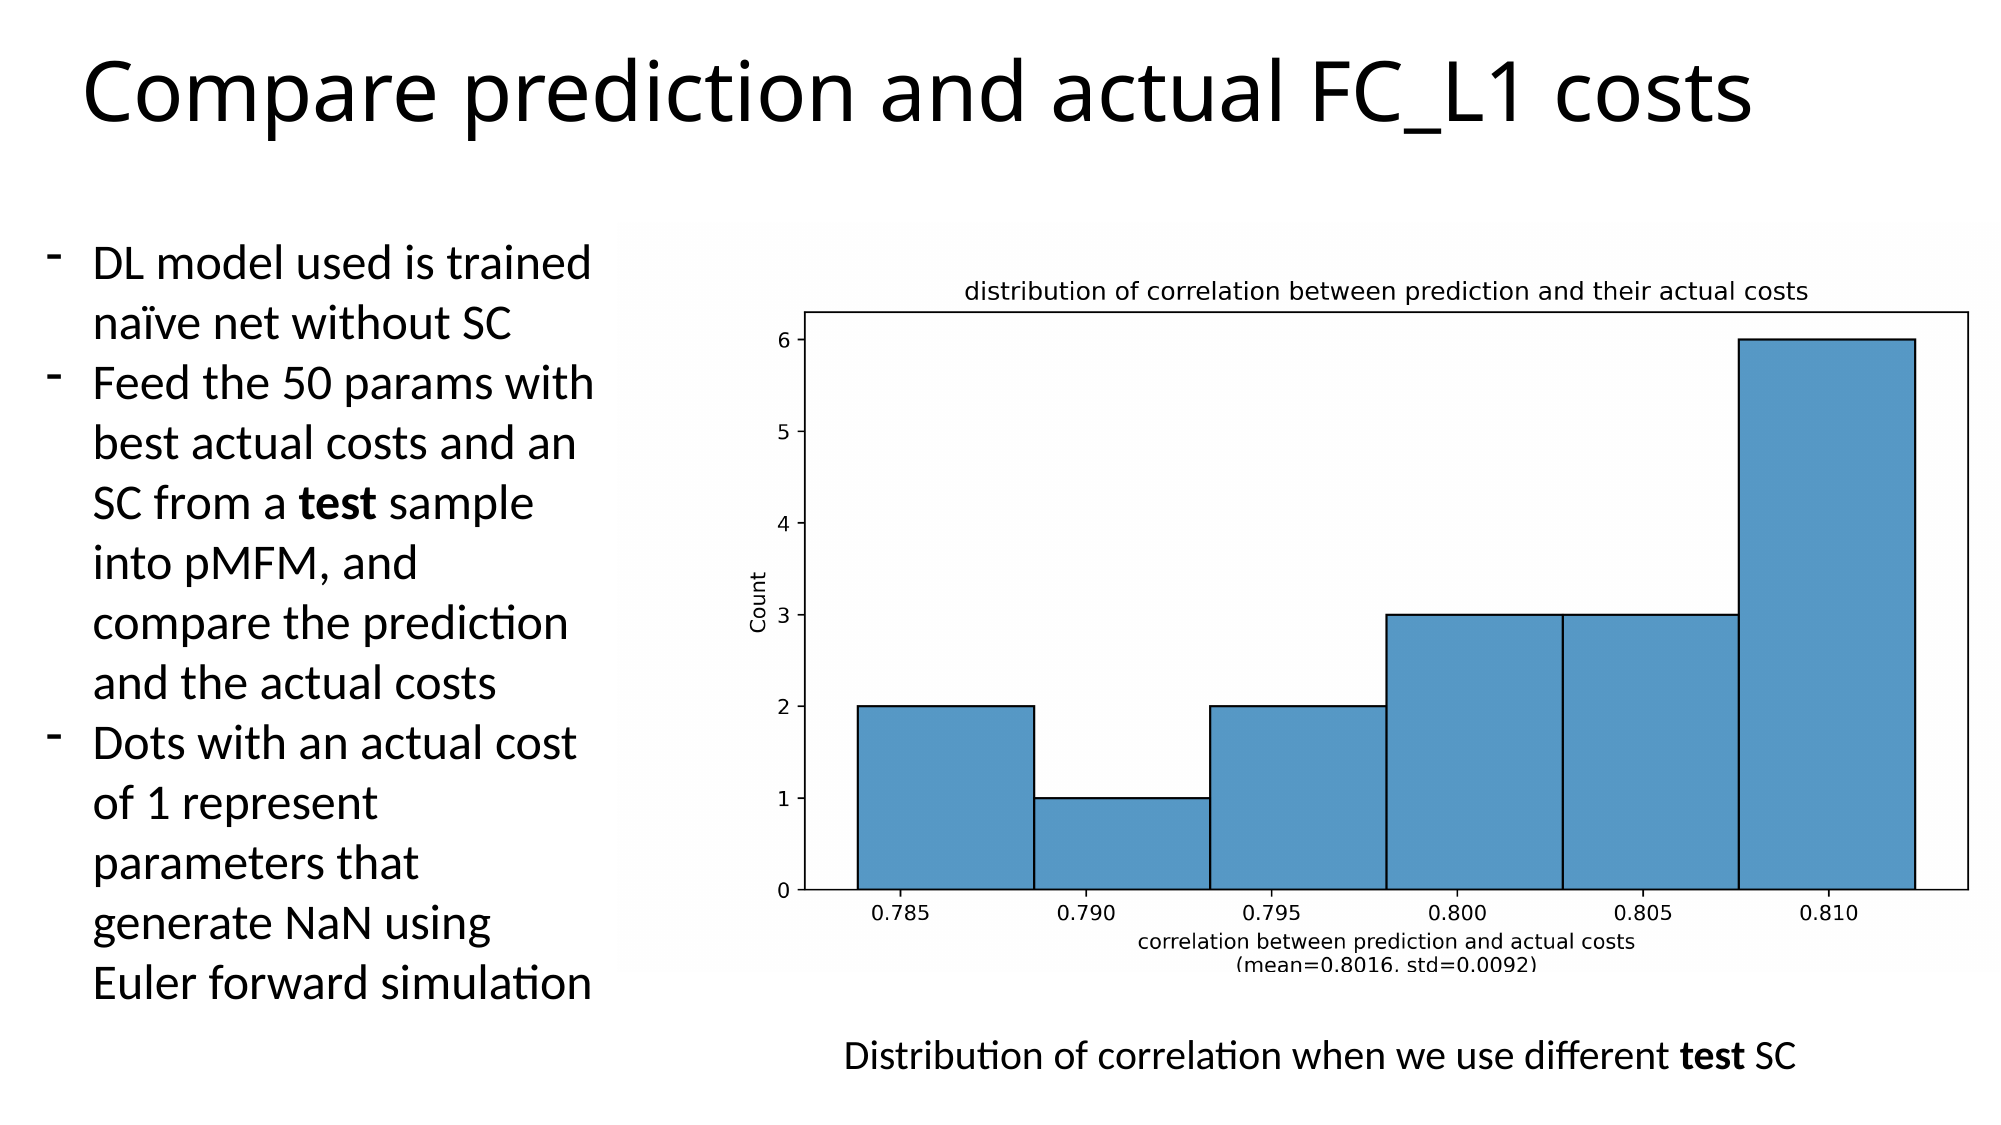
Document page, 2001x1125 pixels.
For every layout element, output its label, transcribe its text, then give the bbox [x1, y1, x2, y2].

title Compare prediction and actual FC_L1 costs [66, 10, 1834, 179]
picture [617, 222, 2000, 973]
text_box DL model used is trained naïve net without SC Feed the 50 params with best actual costs and an SC from a test sample into pMFM, and compare the prediction and the actual costs Dots with an actual cost of 1 represent parameters that generate NaN using Euler forward simulation [31, 222, 618, 1017]
text_box Distribution of correlation when we use different test SC [829, 1020, 1812, 1085]
